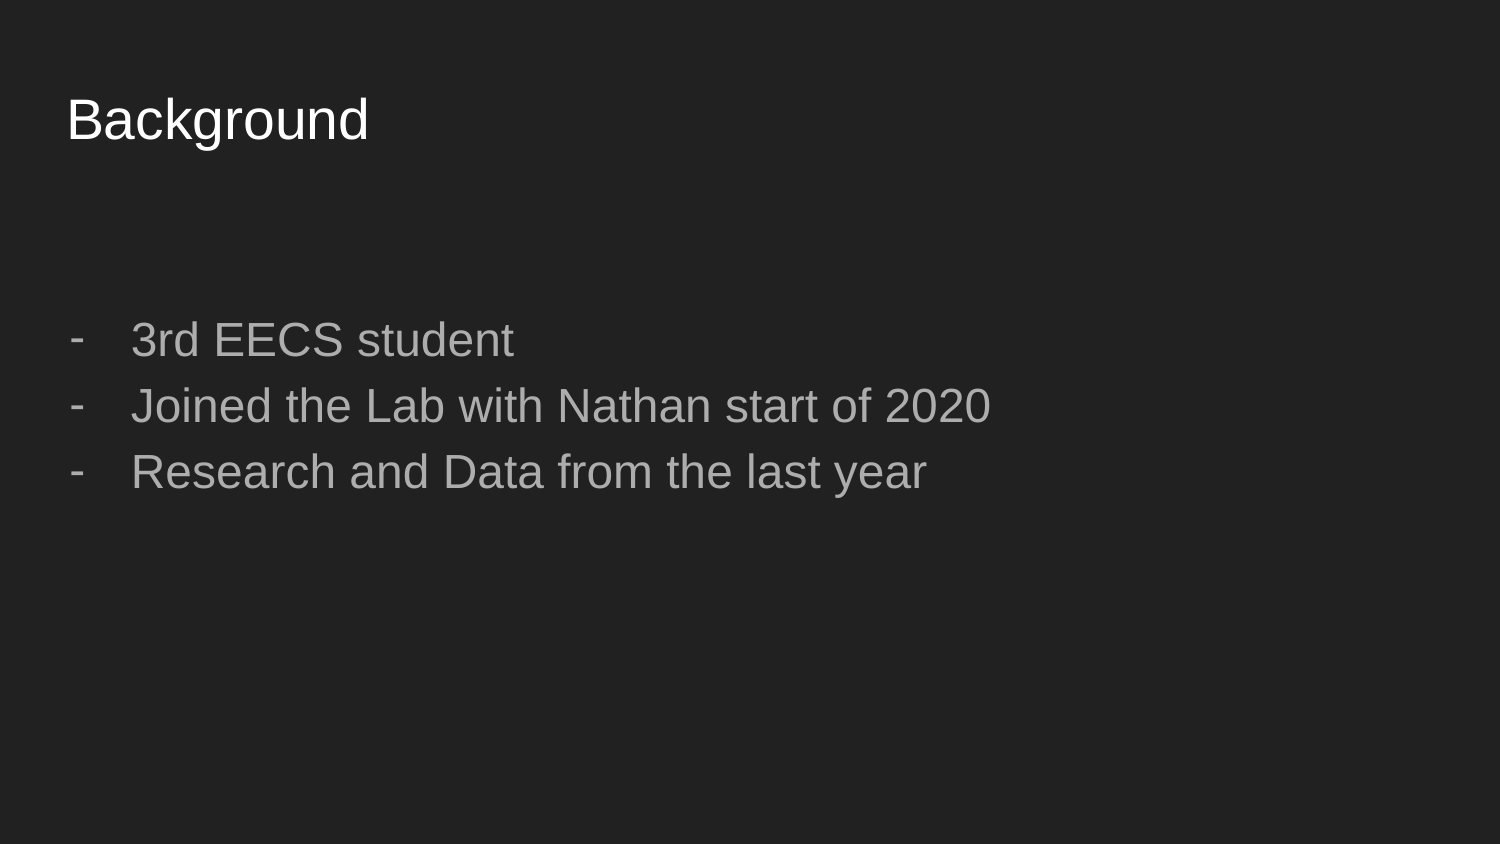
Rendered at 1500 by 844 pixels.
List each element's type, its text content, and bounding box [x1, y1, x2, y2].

text_box 3rd EECS student Joined the Lab with Nathan start of 2020 Research and Data from the last year [40, 285, 1365, 514]
title Background [51, 72, 1449, 167]
